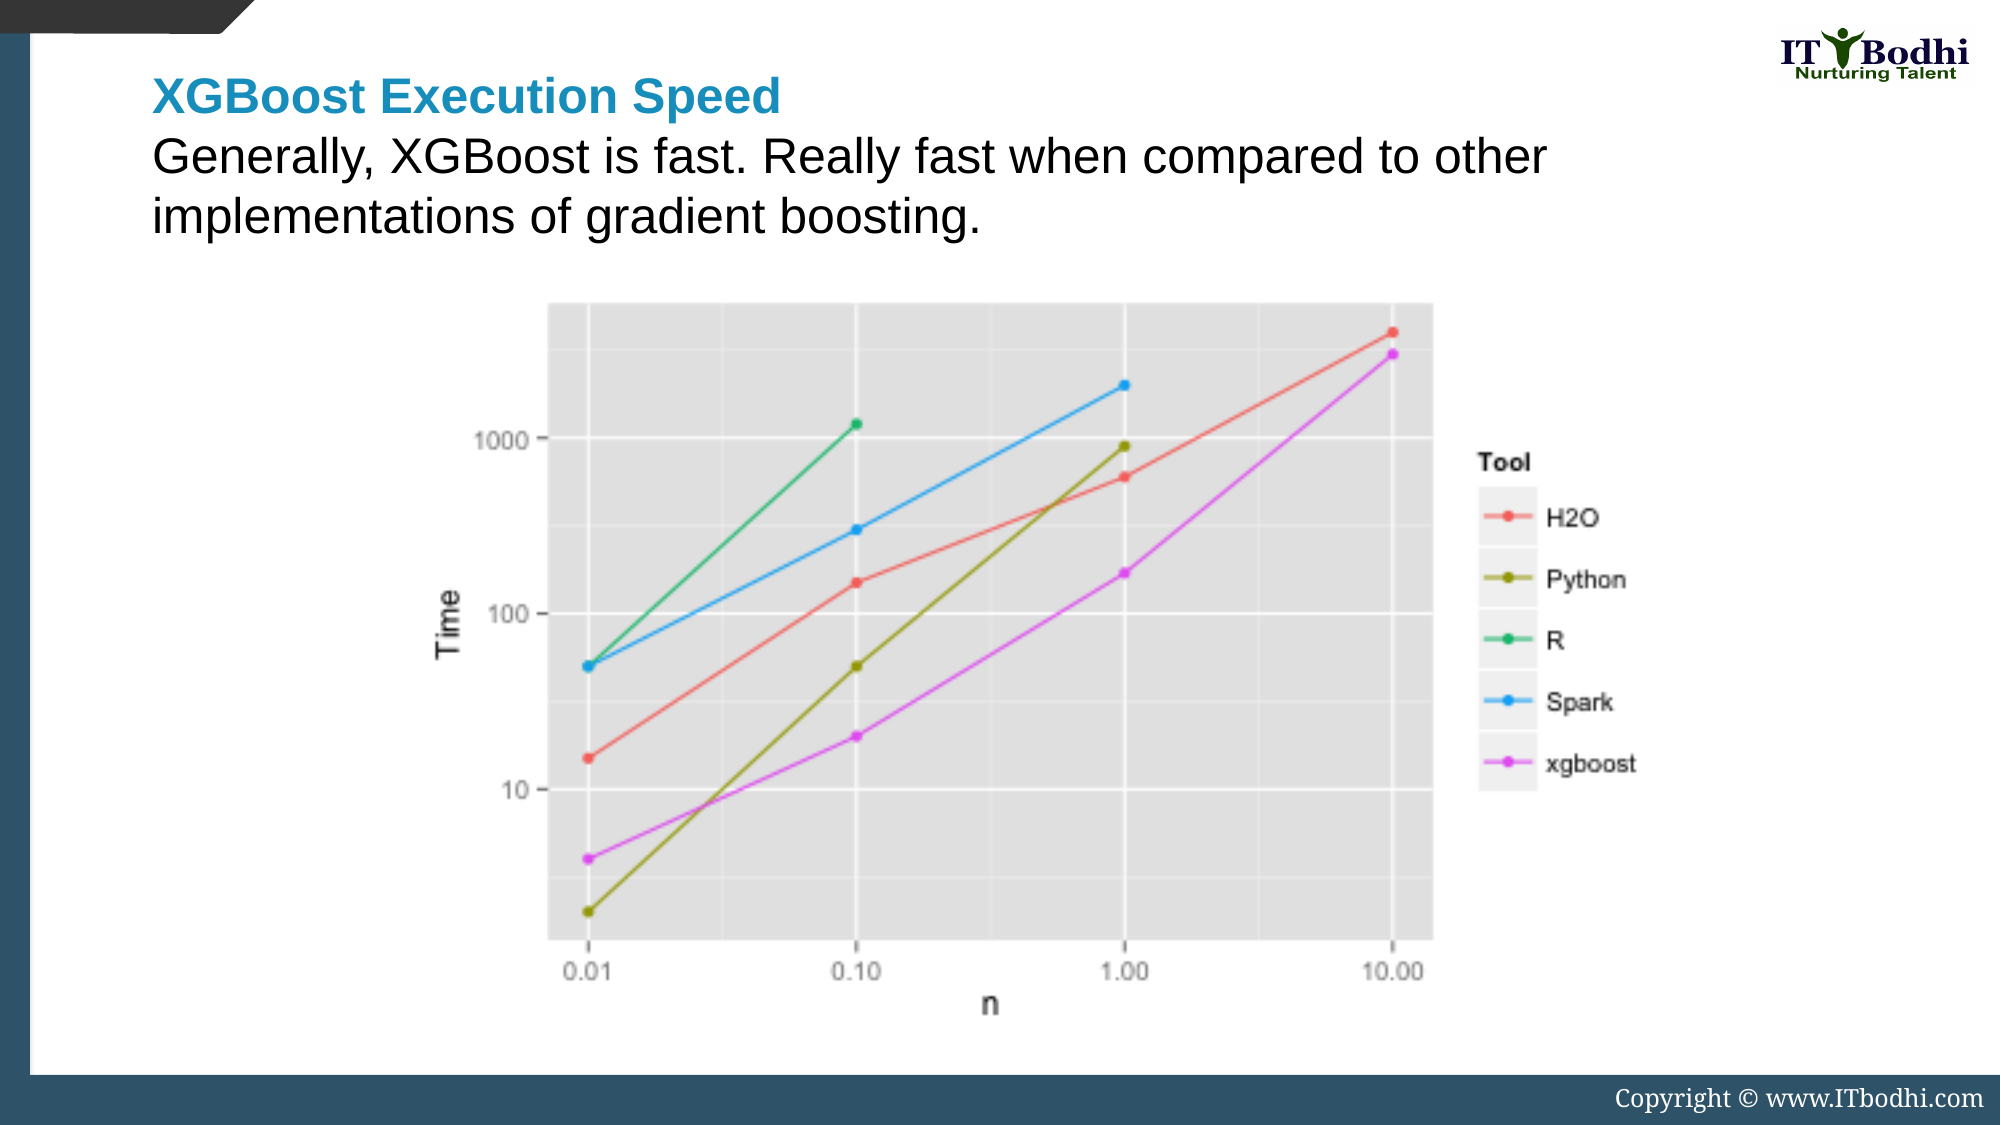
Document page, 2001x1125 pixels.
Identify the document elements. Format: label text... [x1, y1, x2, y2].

text_box XGBoost Execution Speed Generally, XGBoost is fast. Really fast when compared to other implementations of gradient boosting. [137, 56, 1725, 251]
picture [399, 252, 1733, 1053]
picture [1774, 24, 1976, 88]
text_box Copyright © www.ITbodhi.com [24, 1074, 2000, 1125]
